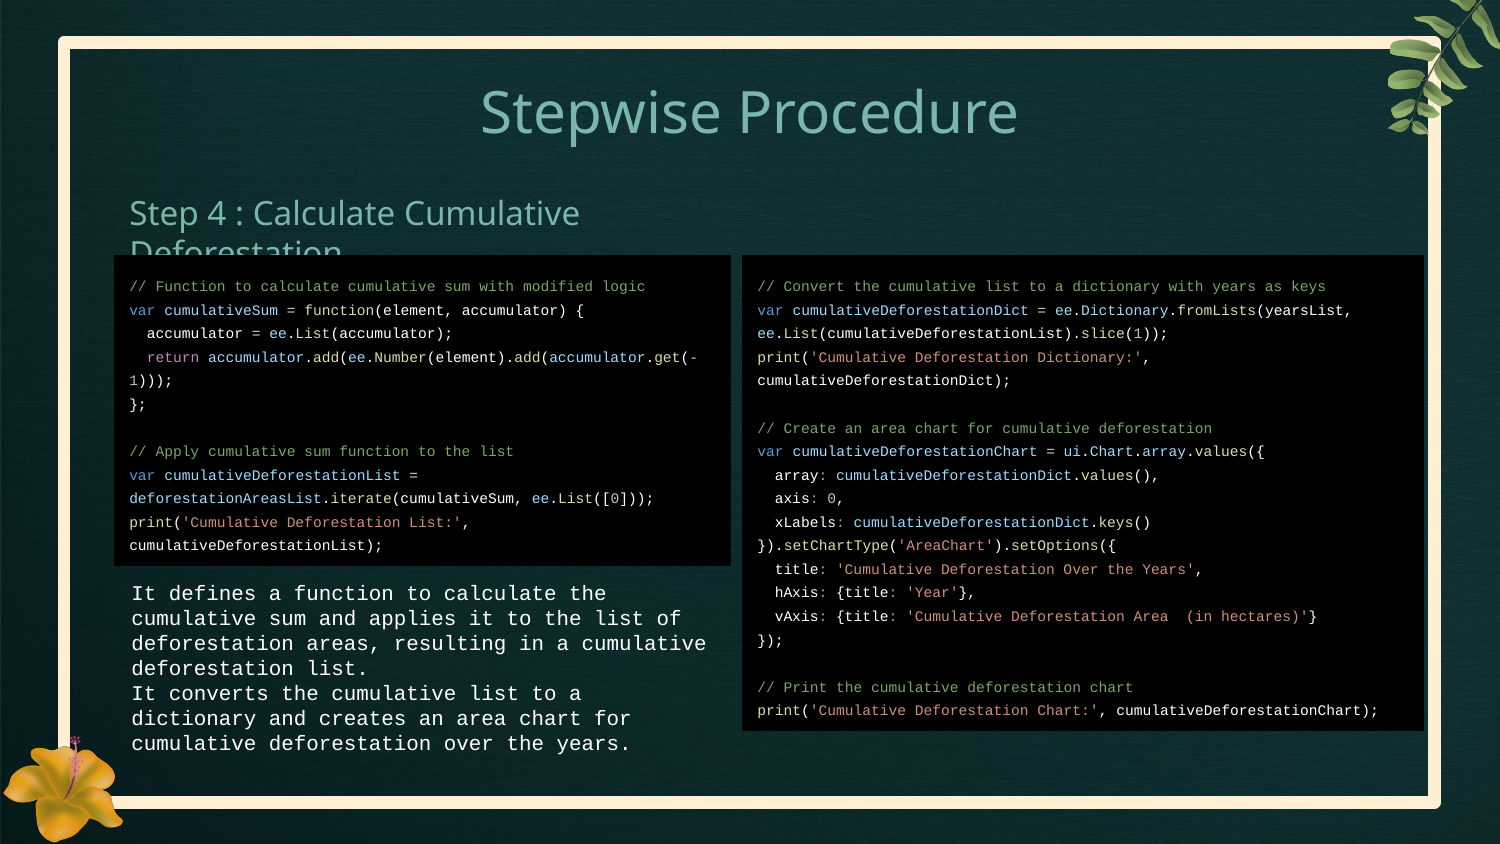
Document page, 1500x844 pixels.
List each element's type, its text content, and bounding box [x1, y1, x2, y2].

picture [0, 0, 1500, 844]
text_box // Function to calculate cumulative sum with modified logic var cumulativeSum = function(element, accumulator) { accumulator = ee.List(accumulator); return accumulator.add(ee.Number(element).add(accumulator.get(-1))); }; // Apply cumulative sum function to the list var cumulativeDeforestationList = deforestationAreasList.iterate(cumulativeSum, ee.List([0])); print('Cumulative Deforestation List:', cumulativeDeforestationList); [114, 255, 731, 565]
text_box It defines a function to calculate the cumulative sum and applies it to the list of deforestation areas, resulting in a cumulative deforestation list. It converts the cumulative list to a dictionary and creates an area chart for cumulative deforestation over the years. [116, 564, 729, 770]
title Step 4 : Calculate Cumulative Deforestation [114, 177, 750, 349]
text_box // Convert the cumulative list to a dictionary with years as keys var cumulativeDeforestationDict = ee.Dictionary.fromLists(yearsList, ee.List(cumulativeDeforestationList).slice(1)); print('Cumulative Deforestation Dictionary:', cumulativeDeforestationDict); // Create an area chart for cumulative deforestation var cumulativeDeforestationChart = ui.Chart.array.values({ array: cumulativeDeforestationDict.values(), axis: 0, xLabels: cumulativeDeforestationDict.keys() }).setChartType('AreaChart').setOptions({ title: 'Cumulative Deforestation Over the Years', hAxis: {title: 'Year'}, vAxis: {title: 'Cumulative Deforestation Area (in hectares)'} }); // Print the cumulative deforestation chart print('Cumulative Deforestation Chart:', cumulativeDeforestationChart); [742, 256, 1423, 731]
title Stepwise Procedure [118, 60, 1382, 155]
